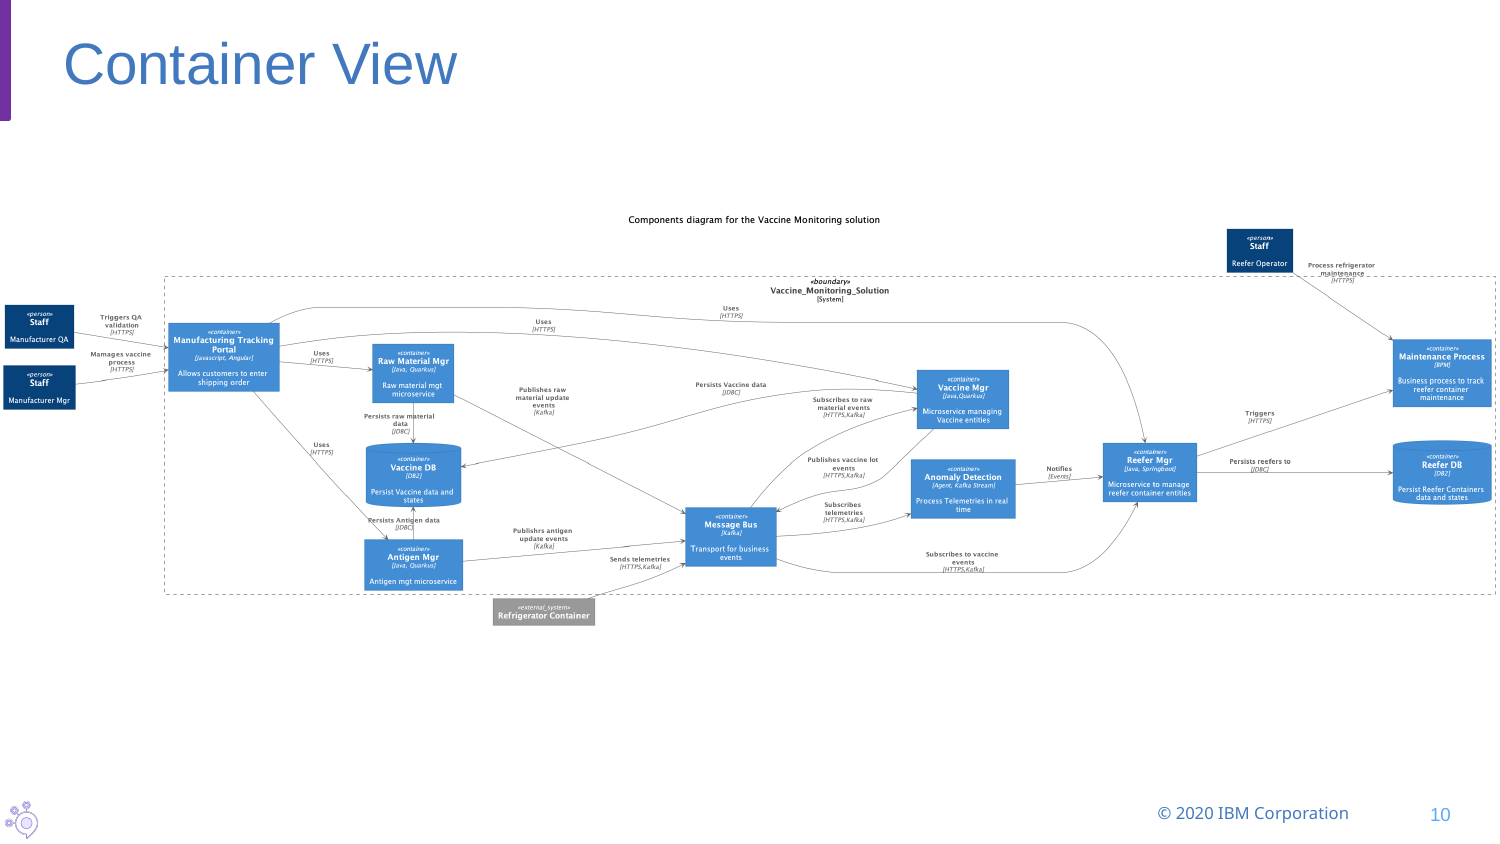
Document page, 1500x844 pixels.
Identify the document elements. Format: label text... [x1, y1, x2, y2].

picture [5, 801, 38, 839]
slide_number 10 [1400, 791, 1467, 837]
title Container View [47, 6, 1426, 116]
picture [0, 214, 1500, 630]
